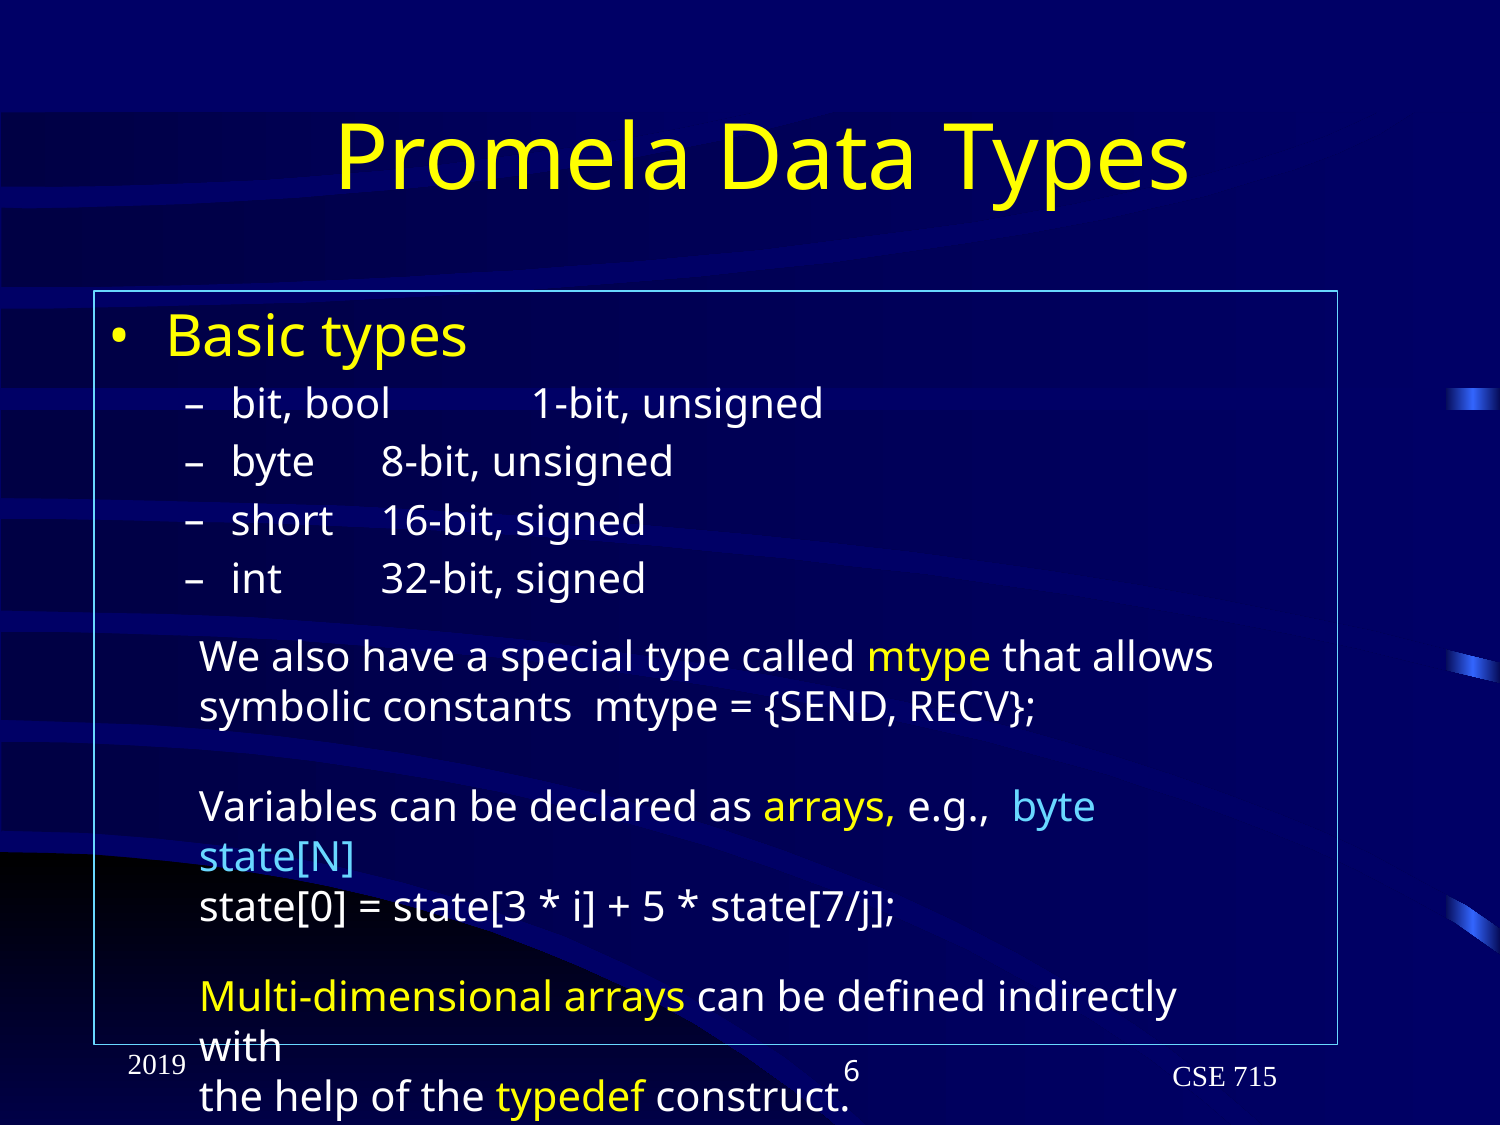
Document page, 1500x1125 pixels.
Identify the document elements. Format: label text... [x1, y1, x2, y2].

text_box We also have a special type called mtype that allows symbolic constants mtype = {SEND, RECV}; Variables can be declared as arrays, e.g., byte state[N] state[0] = state[3 * i] + 5 * state[7/j]; Multi-dimensional arrays can be defined indirectly with the help of the typedef construct. [183, 621, 1254, 981]
list Basic types bit, bool 1-bit, unsigned byte 8-bit, unsigned short 16-bit, signed int 32-bit, signed [93, 291, 1338, 1045]
slide_number 2019 [112, 1012, 425, 1088]
title Promela Data Types [125, 59, 1400, 247]
footer CSE 715 [987, 1025, 1463, 1100]
slide_number ‹#› [562, 1025, 875, 1100]
